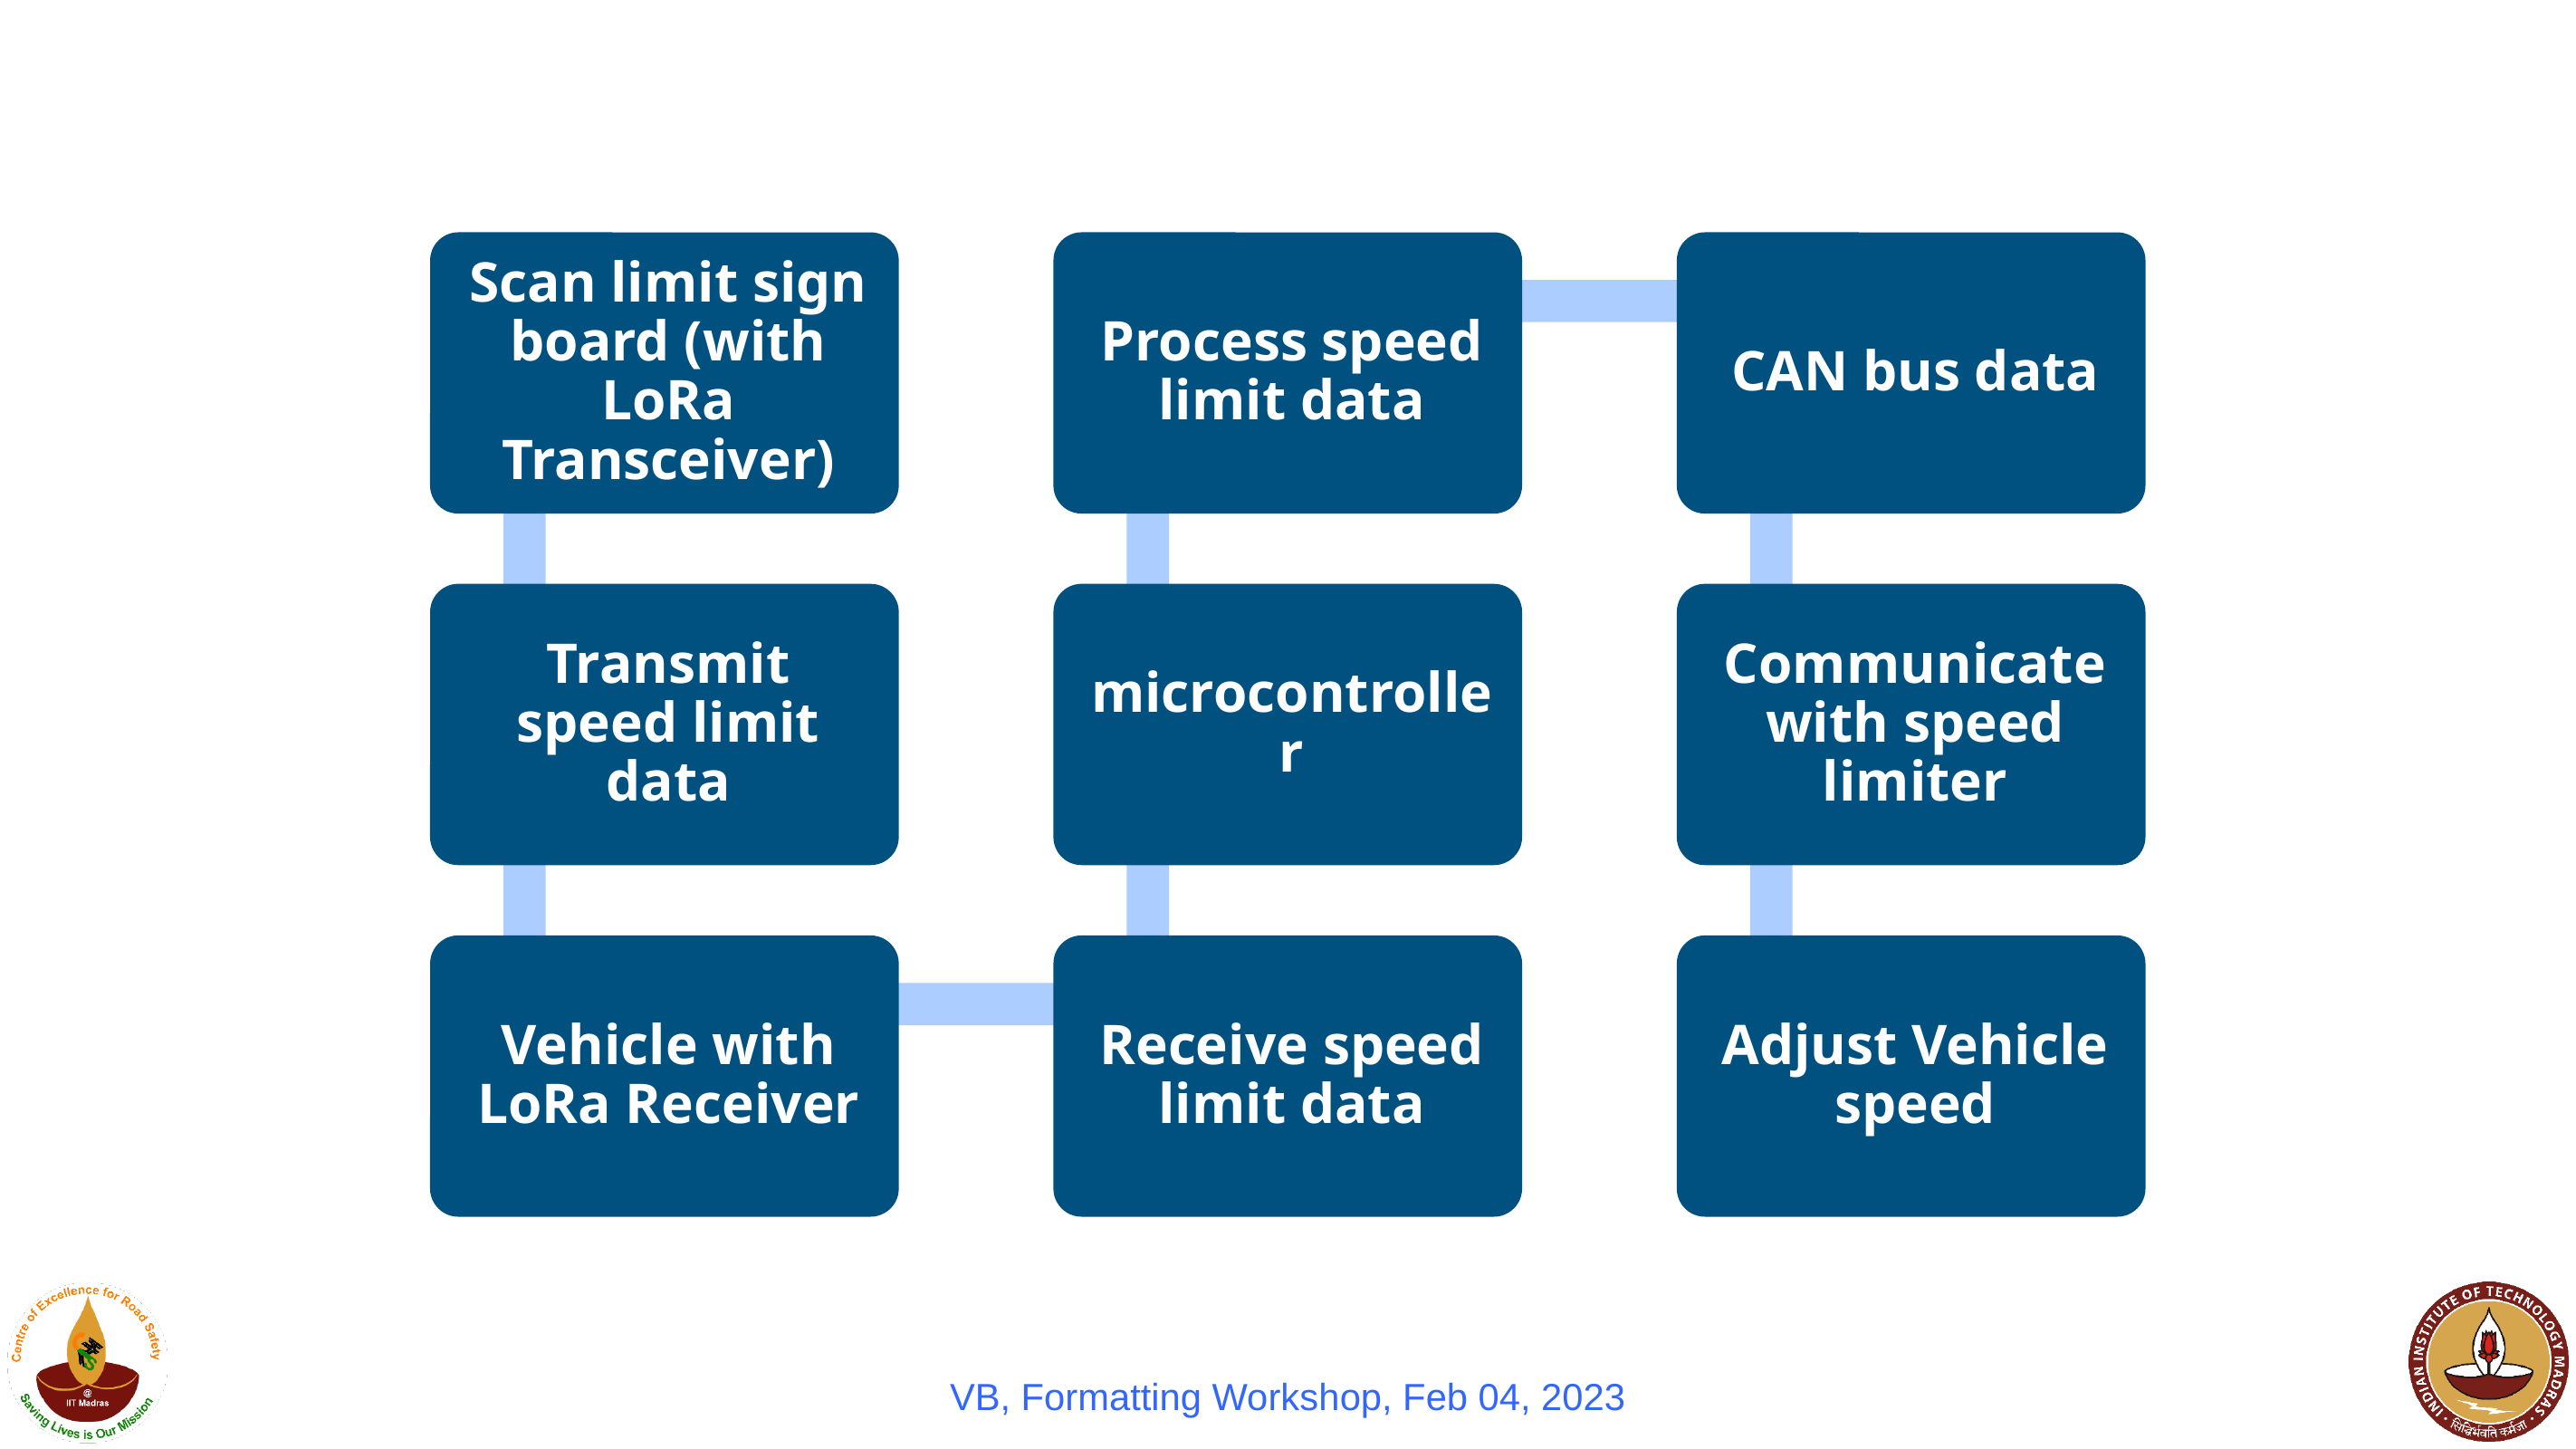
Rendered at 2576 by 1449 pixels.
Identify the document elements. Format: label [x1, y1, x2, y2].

picture [2408, 1281, 2569, 1442]
text_box [428, 151, 2147, 1298]
picture [7, 1281, 168, 1444]
